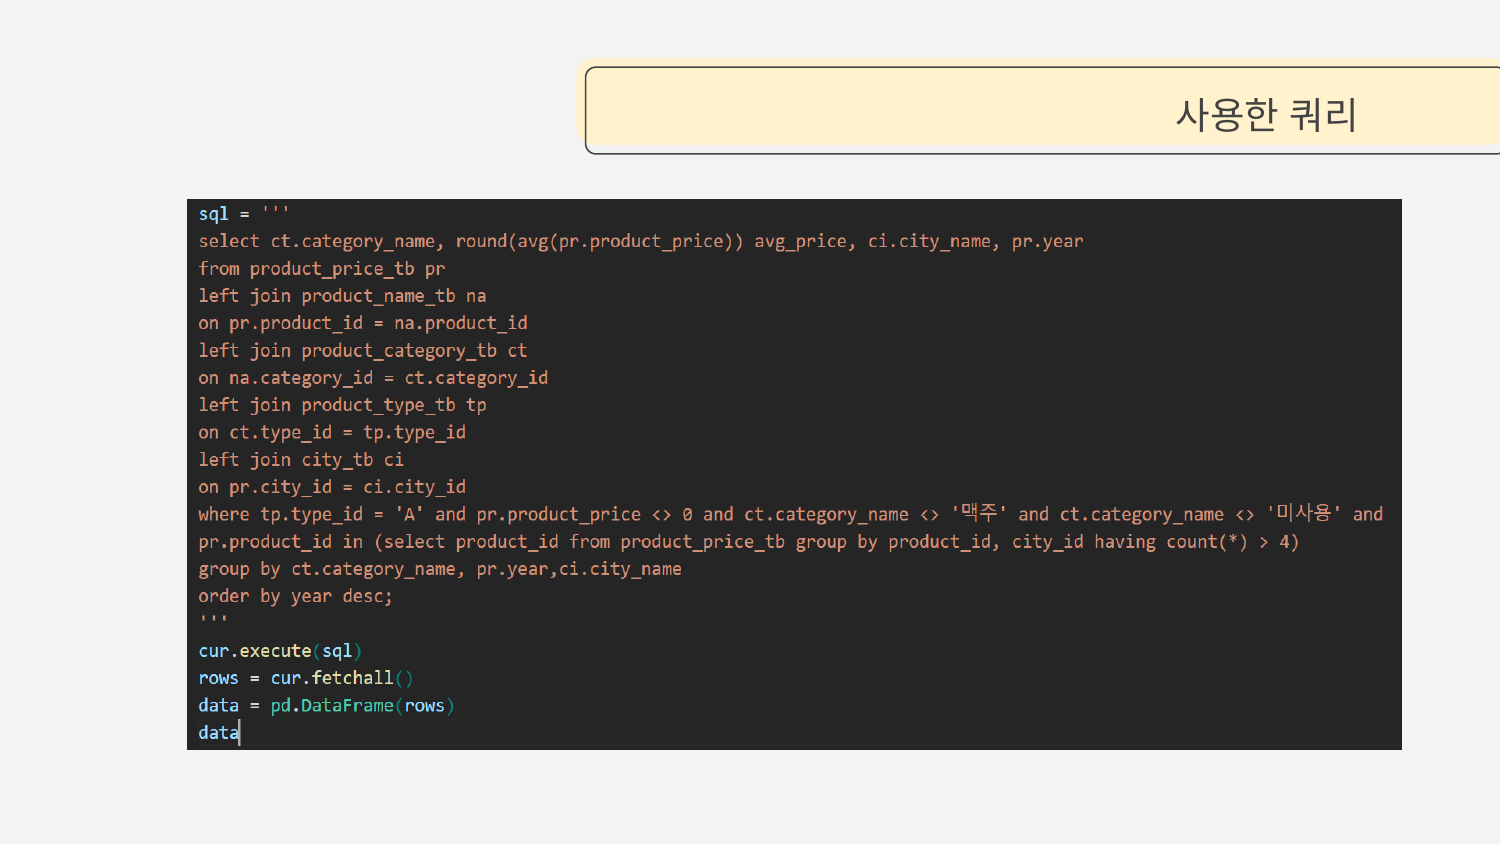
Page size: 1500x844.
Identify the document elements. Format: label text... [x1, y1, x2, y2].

title 사용한 쿼리 [849, 75, 1374, 154]
picture [186, 199, 1402, 750]
